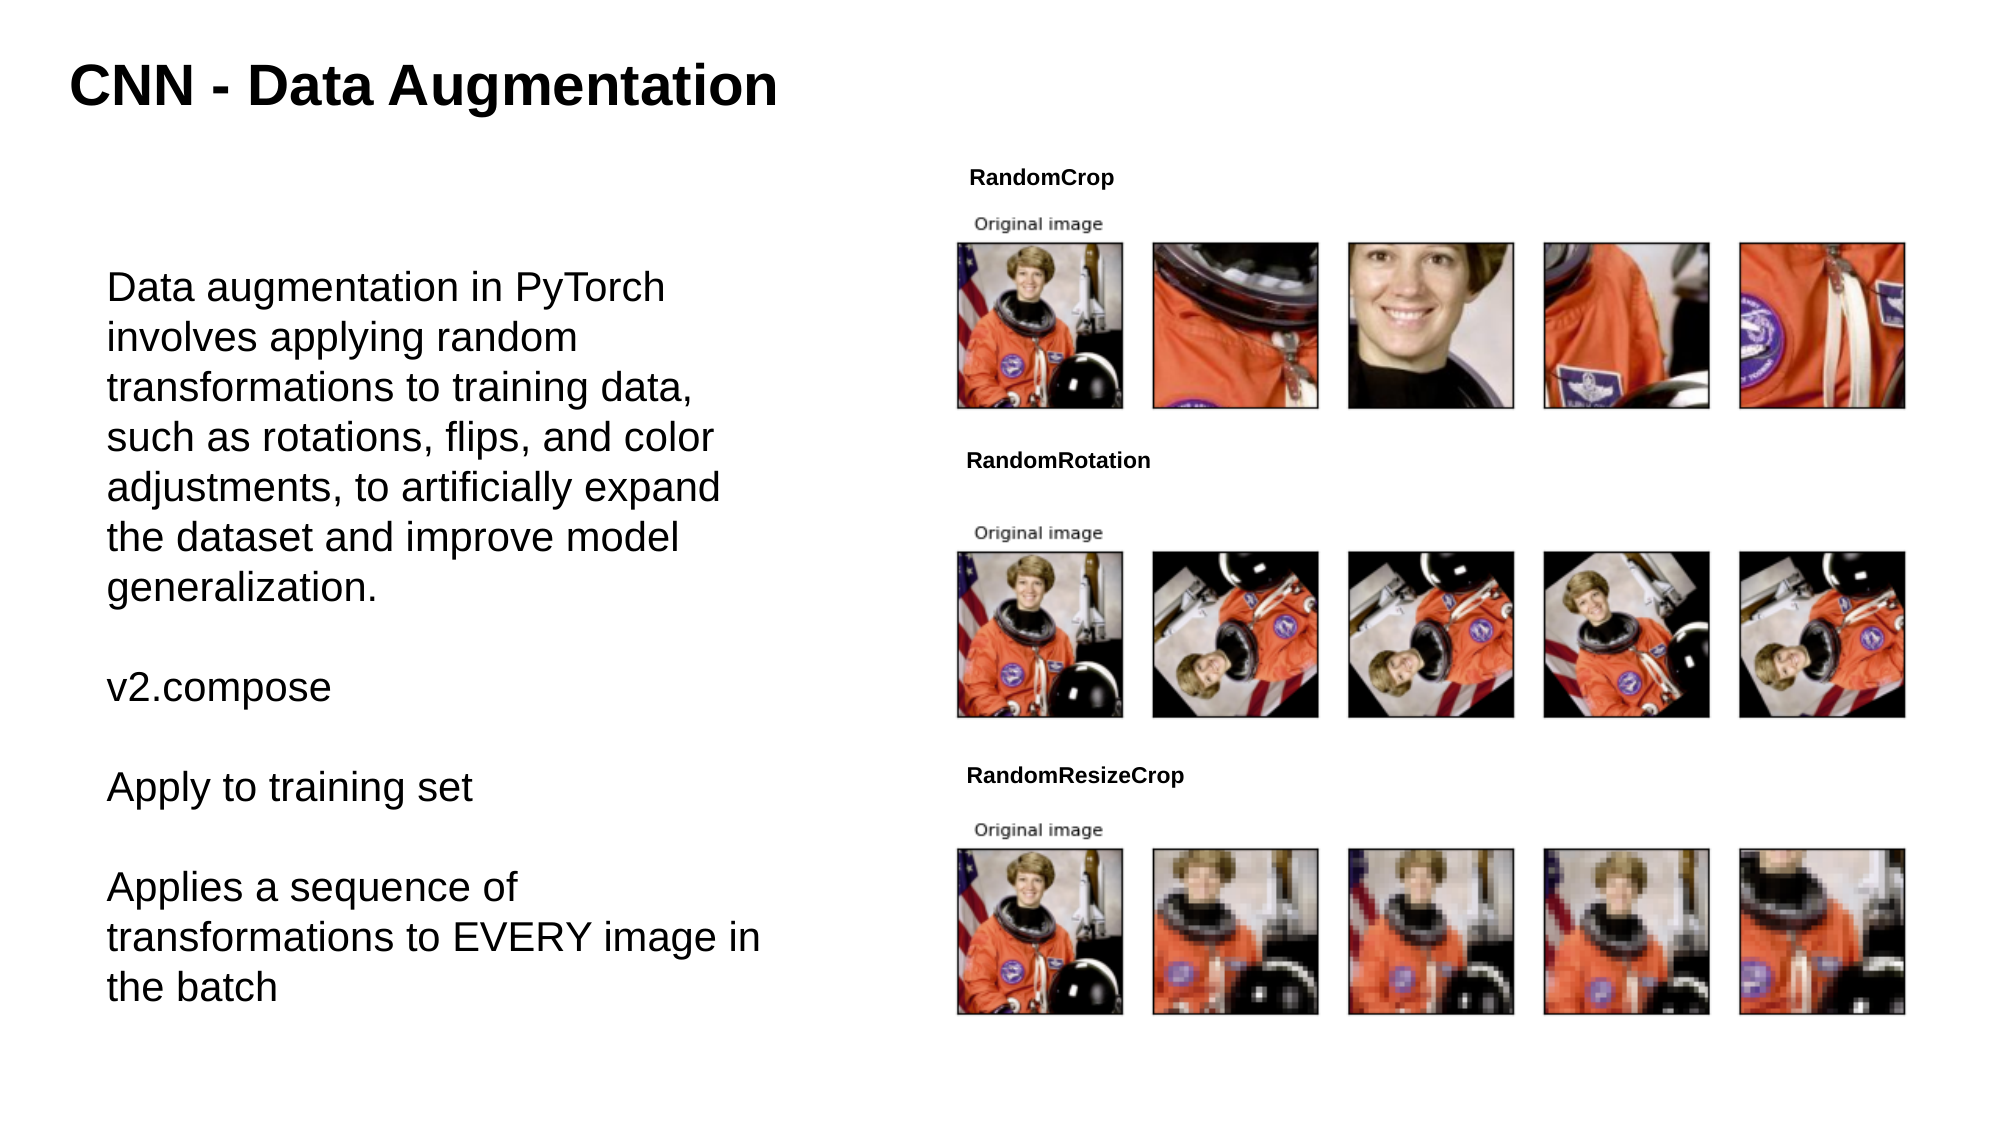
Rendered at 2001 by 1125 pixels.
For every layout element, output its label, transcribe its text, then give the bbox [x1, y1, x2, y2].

picture [934, 201, 1918, 431]
text_box RandomRotation [951, 438, 1167, 481]
picture [933, 808, 1918, 1037]
text_box RandomCrop [954, 154, 1130, 198]
text_box Data augmentation in PyTorch involves applying random transformations to training data, such as rotations, flips, and color adjustments, to artificially expand the dataset and improve model generalization. v2.compose Apply to training set Applies a sequence of transformations to EVERY image in the batch [91, 244, 805, 1025]
text_box RandomResizeCrop [951, 753, 1200, 796]
text_box CNN - Data Augmentation [54, 39, 1148, 125]
picture [934, 511, 1918, 740]
